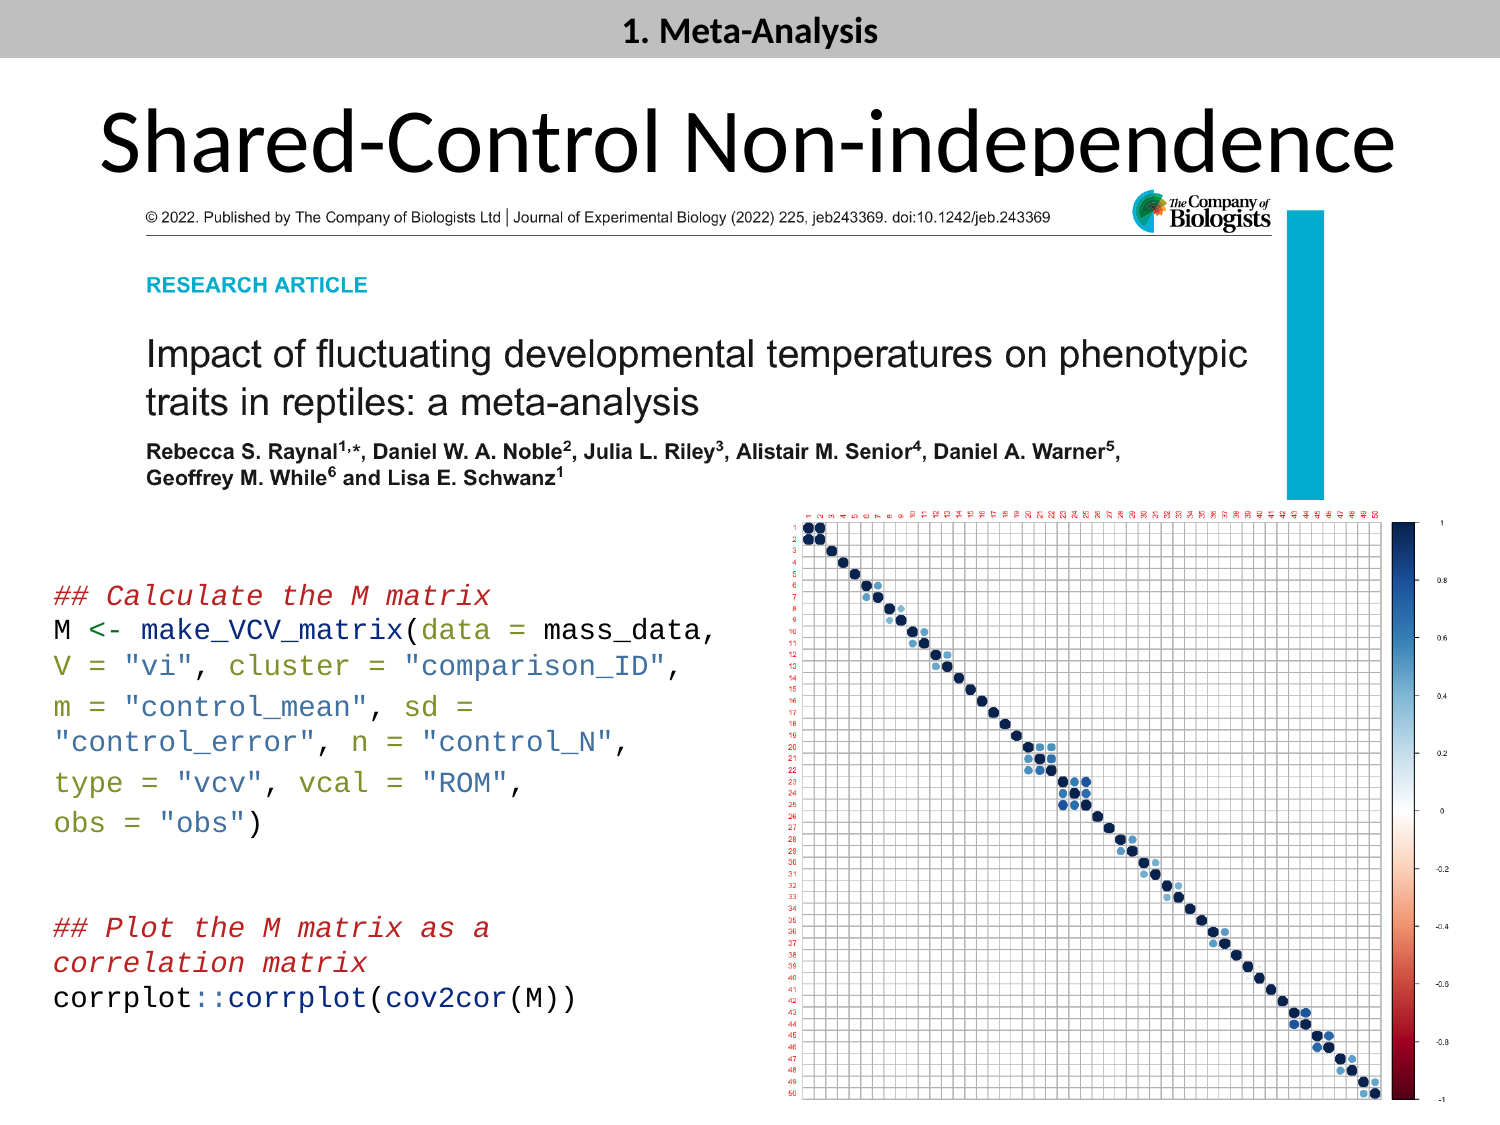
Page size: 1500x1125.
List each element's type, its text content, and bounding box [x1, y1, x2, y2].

text_box ## Calculate the M matrix M <- make_VCV_matrix(data = mass_data, V = "vi", cluster = "comparison_ID", m = "control_mean", sd = "control_error", n = "control_N", type = "vcv", vcal = "ROM", obs = "obs") [0, 568, 727, 1109]
text_box Shared-Control Non-independence [74, 58, 1425, 230]
text_box 1. Meta-Analysis [0, 0, 1500, 58]
picture [128, 176, 1500, 1110]
